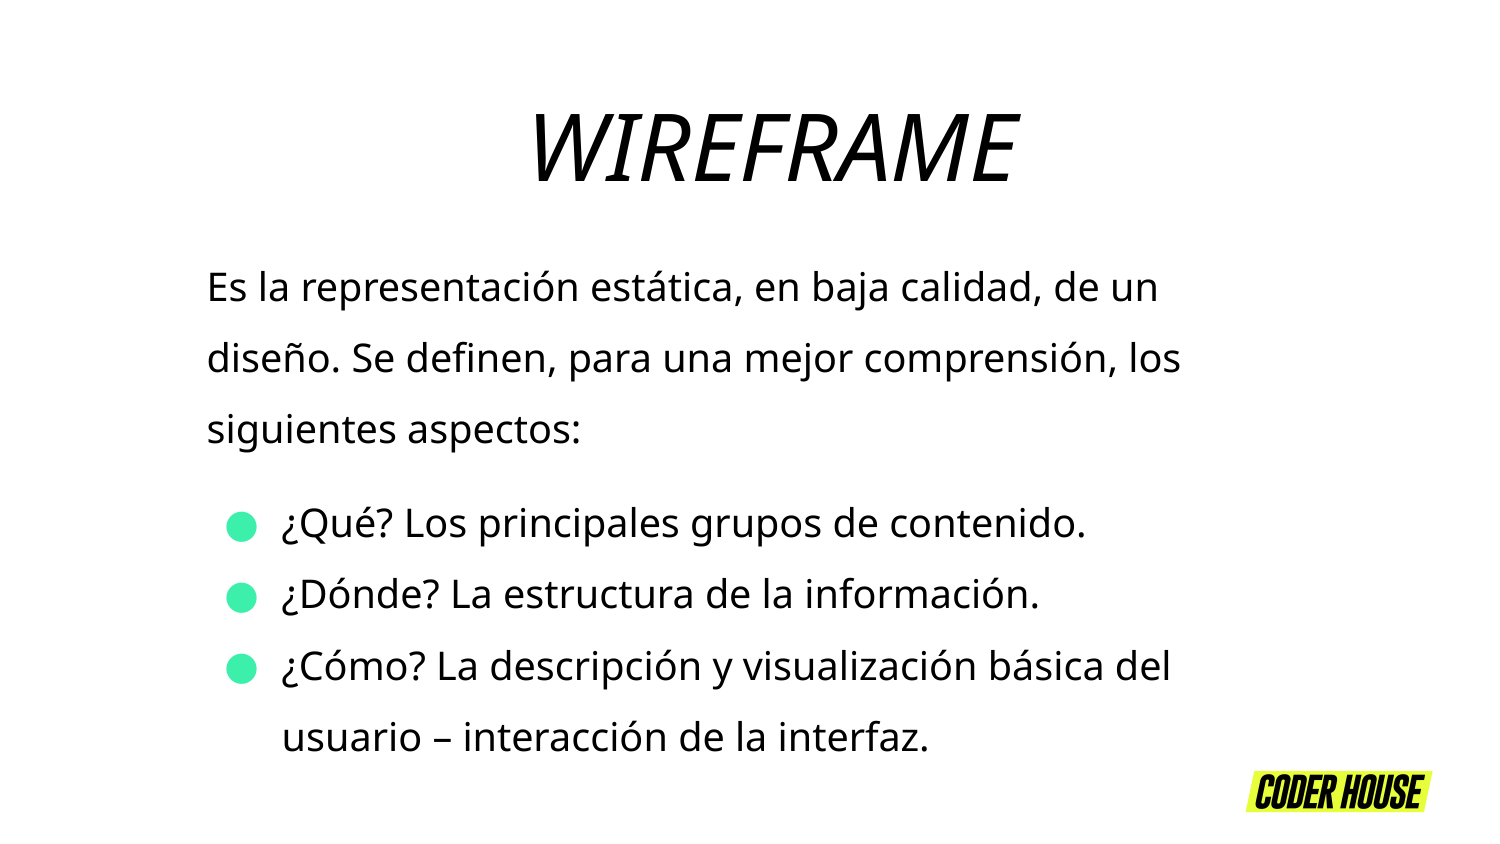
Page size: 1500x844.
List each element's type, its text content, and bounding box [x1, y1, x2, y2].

title WIREFRAME [73, 72, 1472, 167]
list Es la representación estática, en baja calidad, de un diseño. Se definen, para una mejor comprensión, los siguientes aspectos: ¿Qué? Los principales grupos de contenido. ¿Dónde? La estructura de la información. ¿Cómo? La descripción y visualización básica del usuario – interacción de la interfaz. [191, 222, 1309, 784]
picture [1241, 764, 1437, 819]
